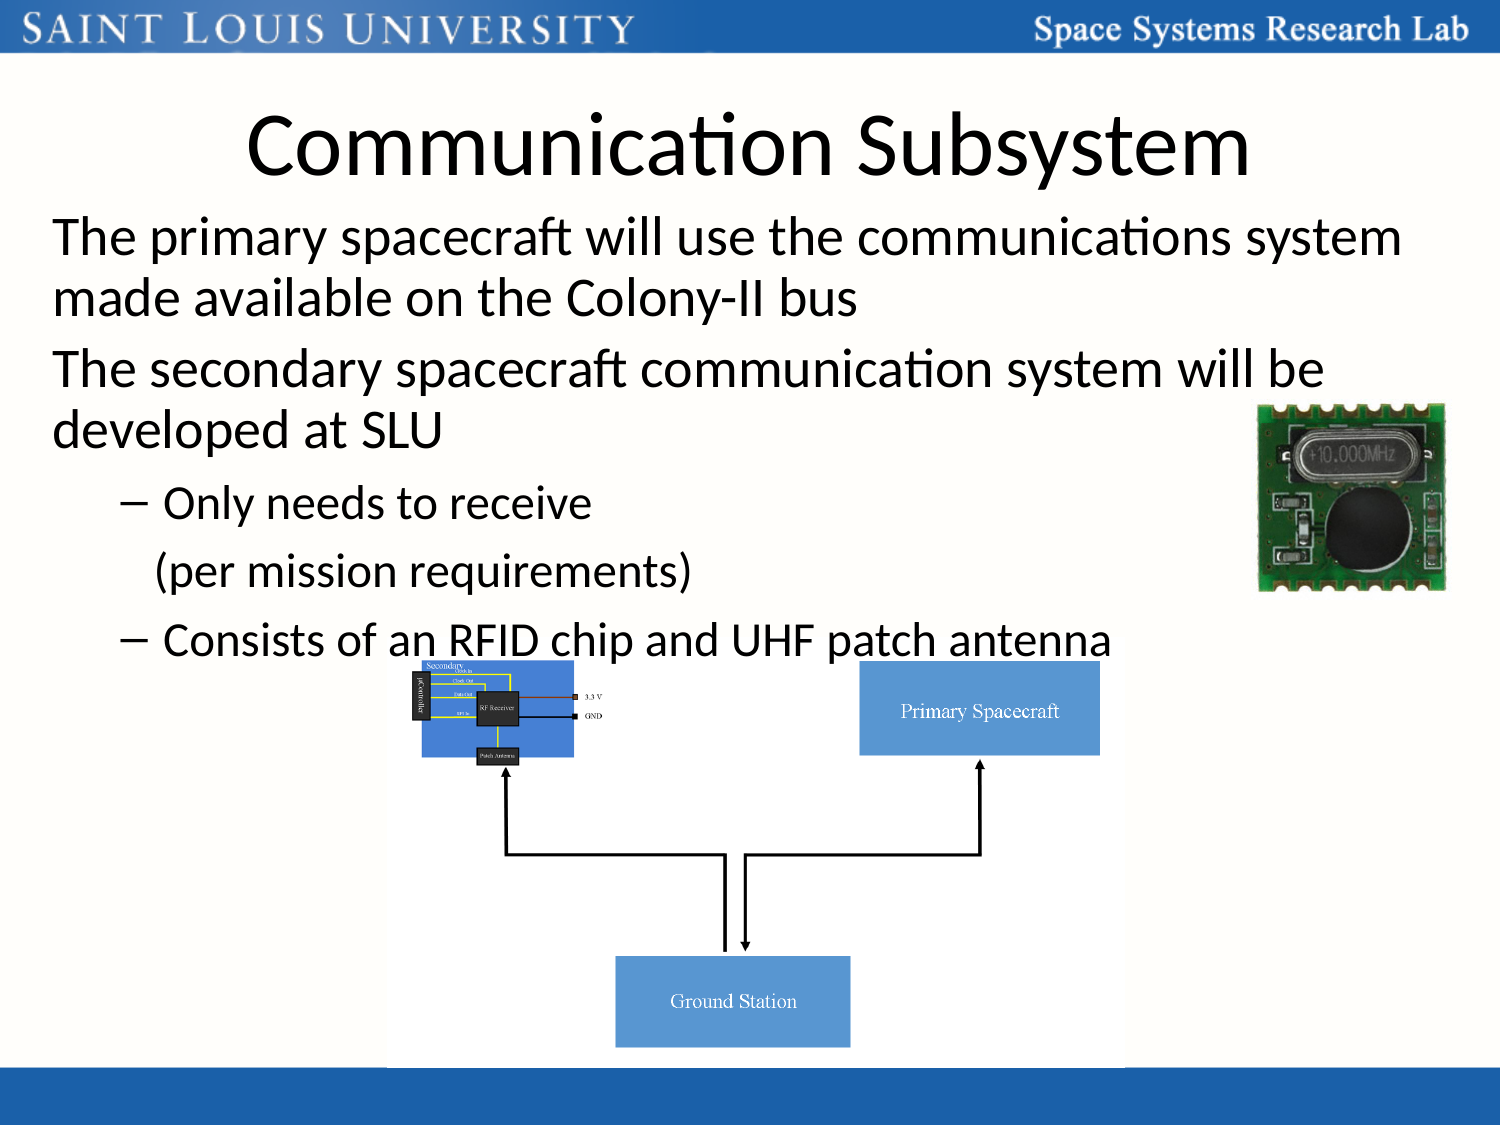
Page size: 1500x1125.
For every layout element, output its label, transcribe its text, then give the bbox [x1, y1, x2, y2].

title Communication Subsystem [75, 45, 1425, 200]
list The primary spacecraft will use the communications system made available on the Colony-II bus The secondary spacecraft communication system will be developed at SLU Only needs to receive (per mission requirements) Consists of an RFID chip and UHF patch antenna [37, 200, 1438, 675]
picture [0, 0, 1500, 1125]
